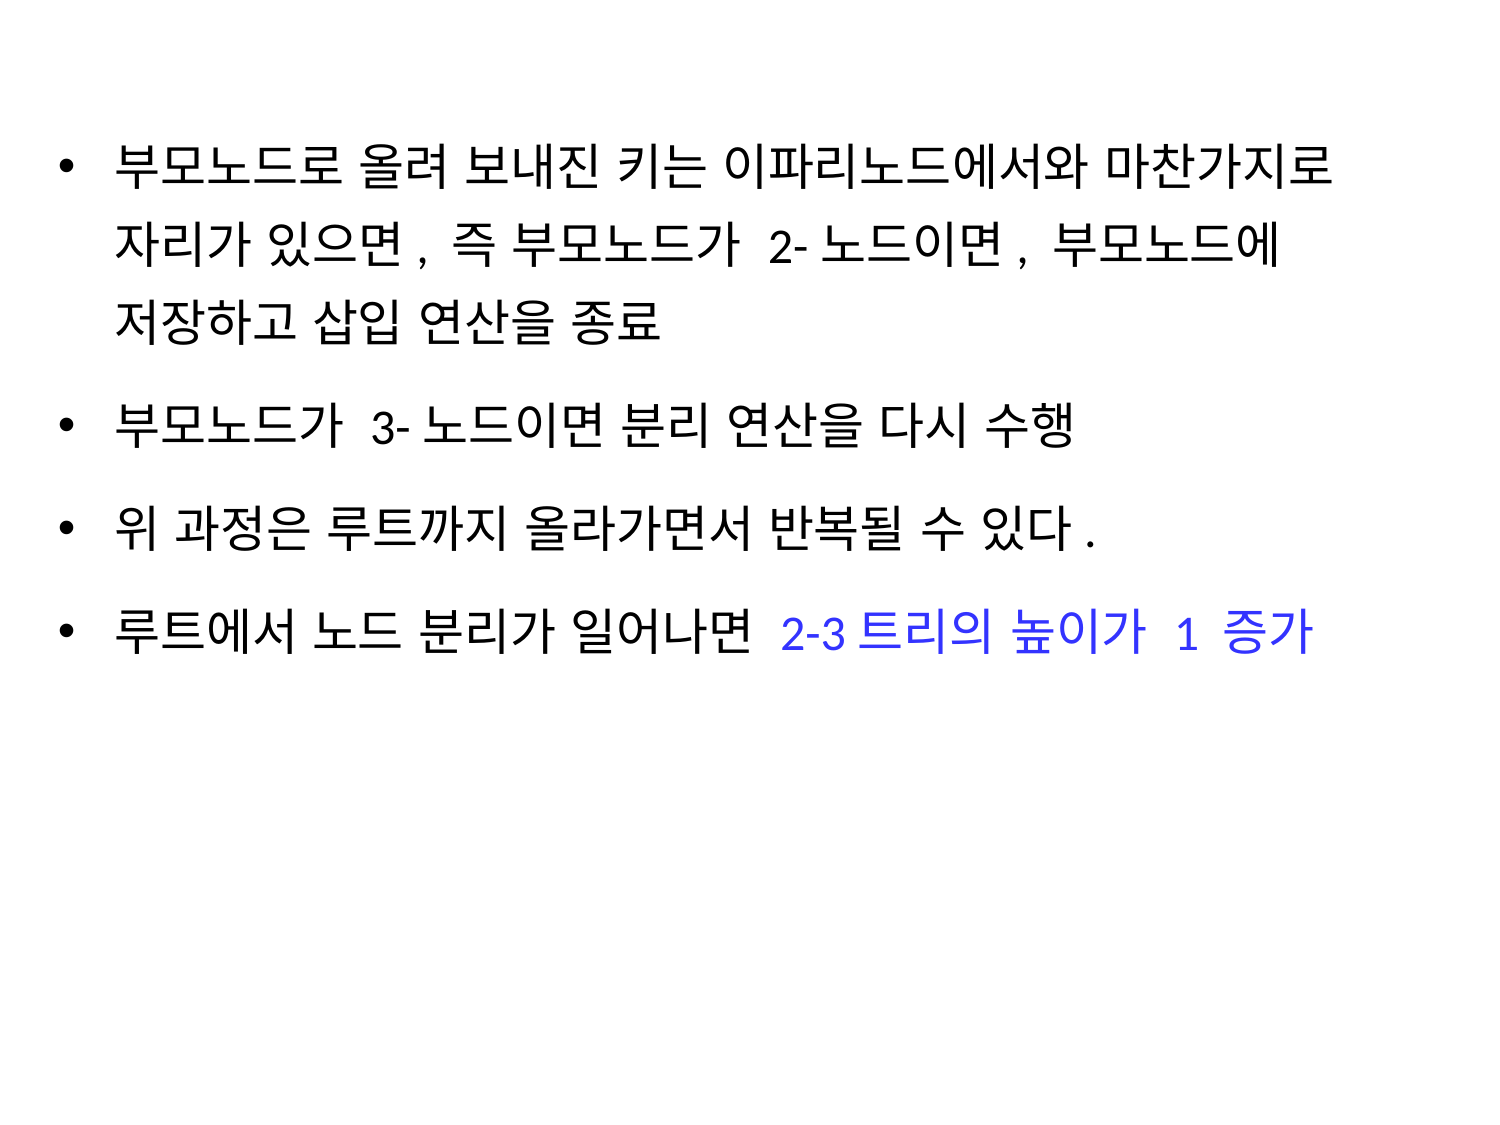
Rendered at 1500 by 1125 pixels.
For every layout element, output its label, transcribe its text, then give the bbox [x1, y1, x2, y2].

text_box 부모노드로 올려 보내진 키는 이파리노드에서와 마찬가지로 자리가 있으면, 즉 부모노드가 2-노드이면, 부모노드에 저장하고 삽입 연산을 종료 부모노드가 3-노드이면 분리 연산을 다시 수행 위 과정은 루트까지 올라가면서 반복될 수 있다. 루트에서 노드 분리가 일어나면 2-3트리의 높이가 1 증가 [43, 110, 1431, 668]
